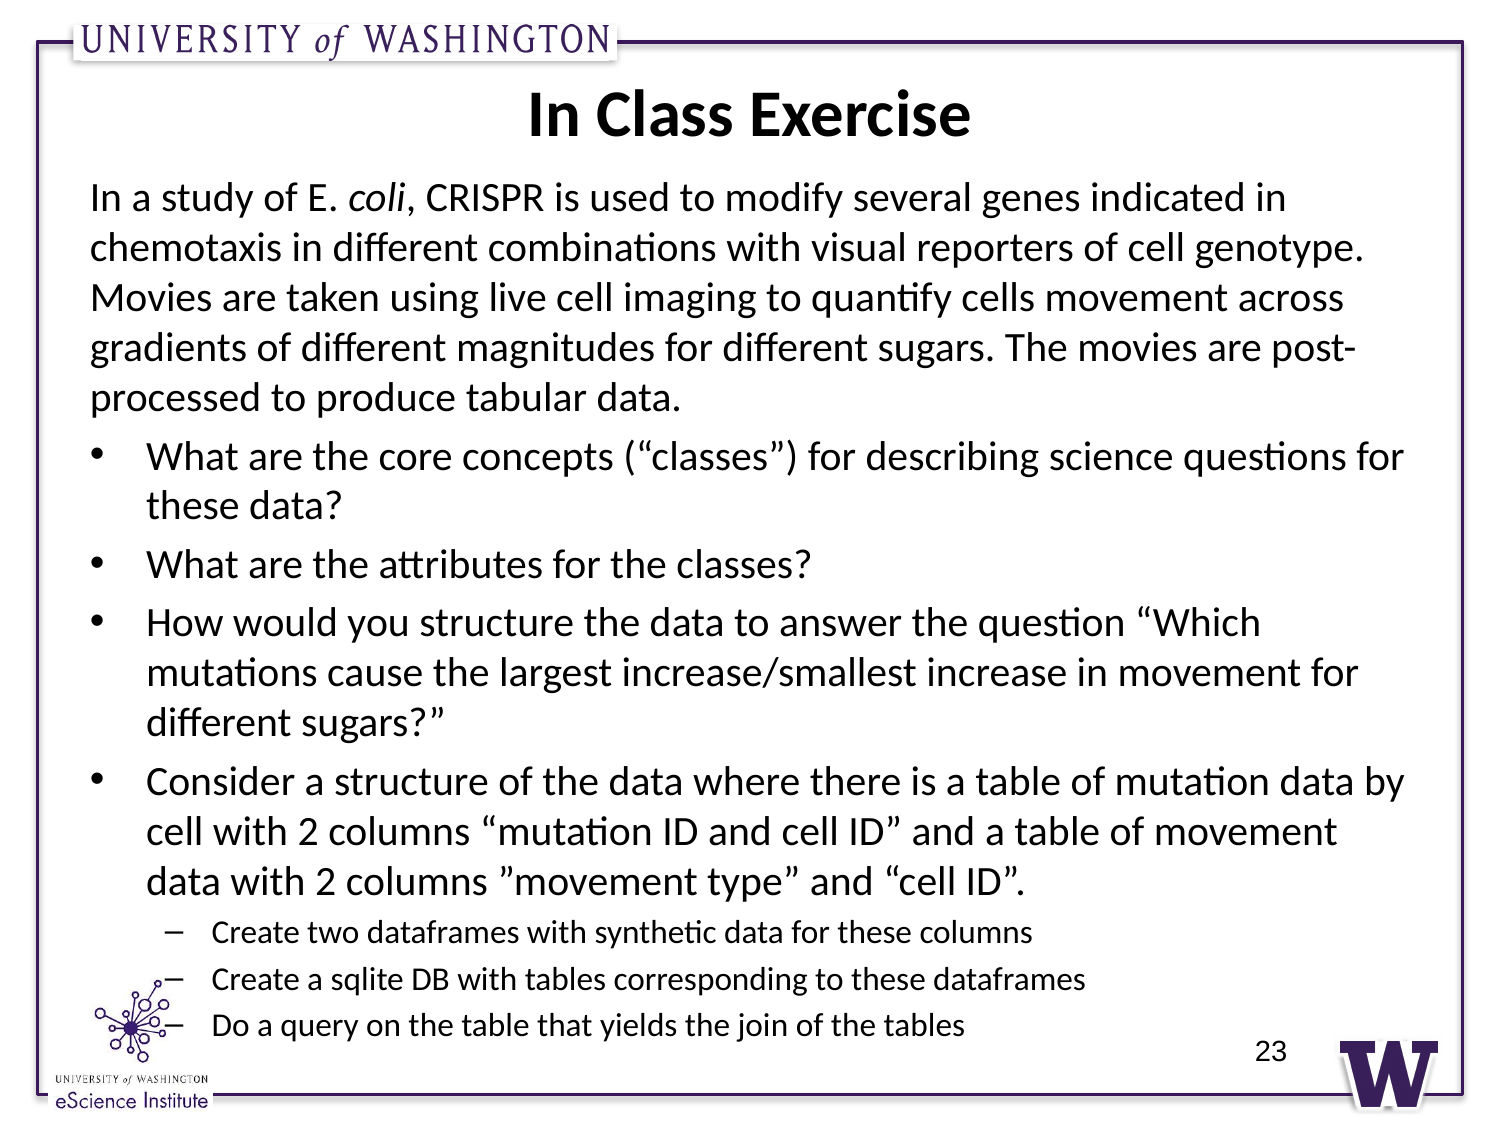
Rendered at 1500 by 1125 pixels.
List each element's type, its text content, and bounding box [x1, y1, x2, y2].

picture [1340, 1041, 1438, 1107]
picture [48, 978, 213, 1113]
picture [81, 24, 609, 61]
title In Class Exercise [75, 62, 1425, 162]
slide_number 23 [1240, 1025, 1338, 1085]
list In a study of E. coli, CRISPR is used to modify several genes indicated in chemotaxis in different combinations with visual reporters of cell genotype. Movies are taken using live cell imaging to quantify cells movement across gradients of different magnitudes for different sugars. The movies are post-processed to produce tabular data. What are the core concepts (“classes”) for describing science questions for these data? What are the attributes for the classes? How would you structure the data to answer the question “Which mutations cause the largest increase/smallest increase in movement for different sugars?” Consider a structure of the data where there is a table of mutation data by cell with 2 columns “mutation ID and cell ID” and a table of movement data with 2 columns ”movement type” and “cell ID”. Create two dataframes with synthetic data for these columns Create a sqlite DB with tables corresponding to these dataframes Do a query on the table that yields the join of the tables [75, 162, 1425, 913]
